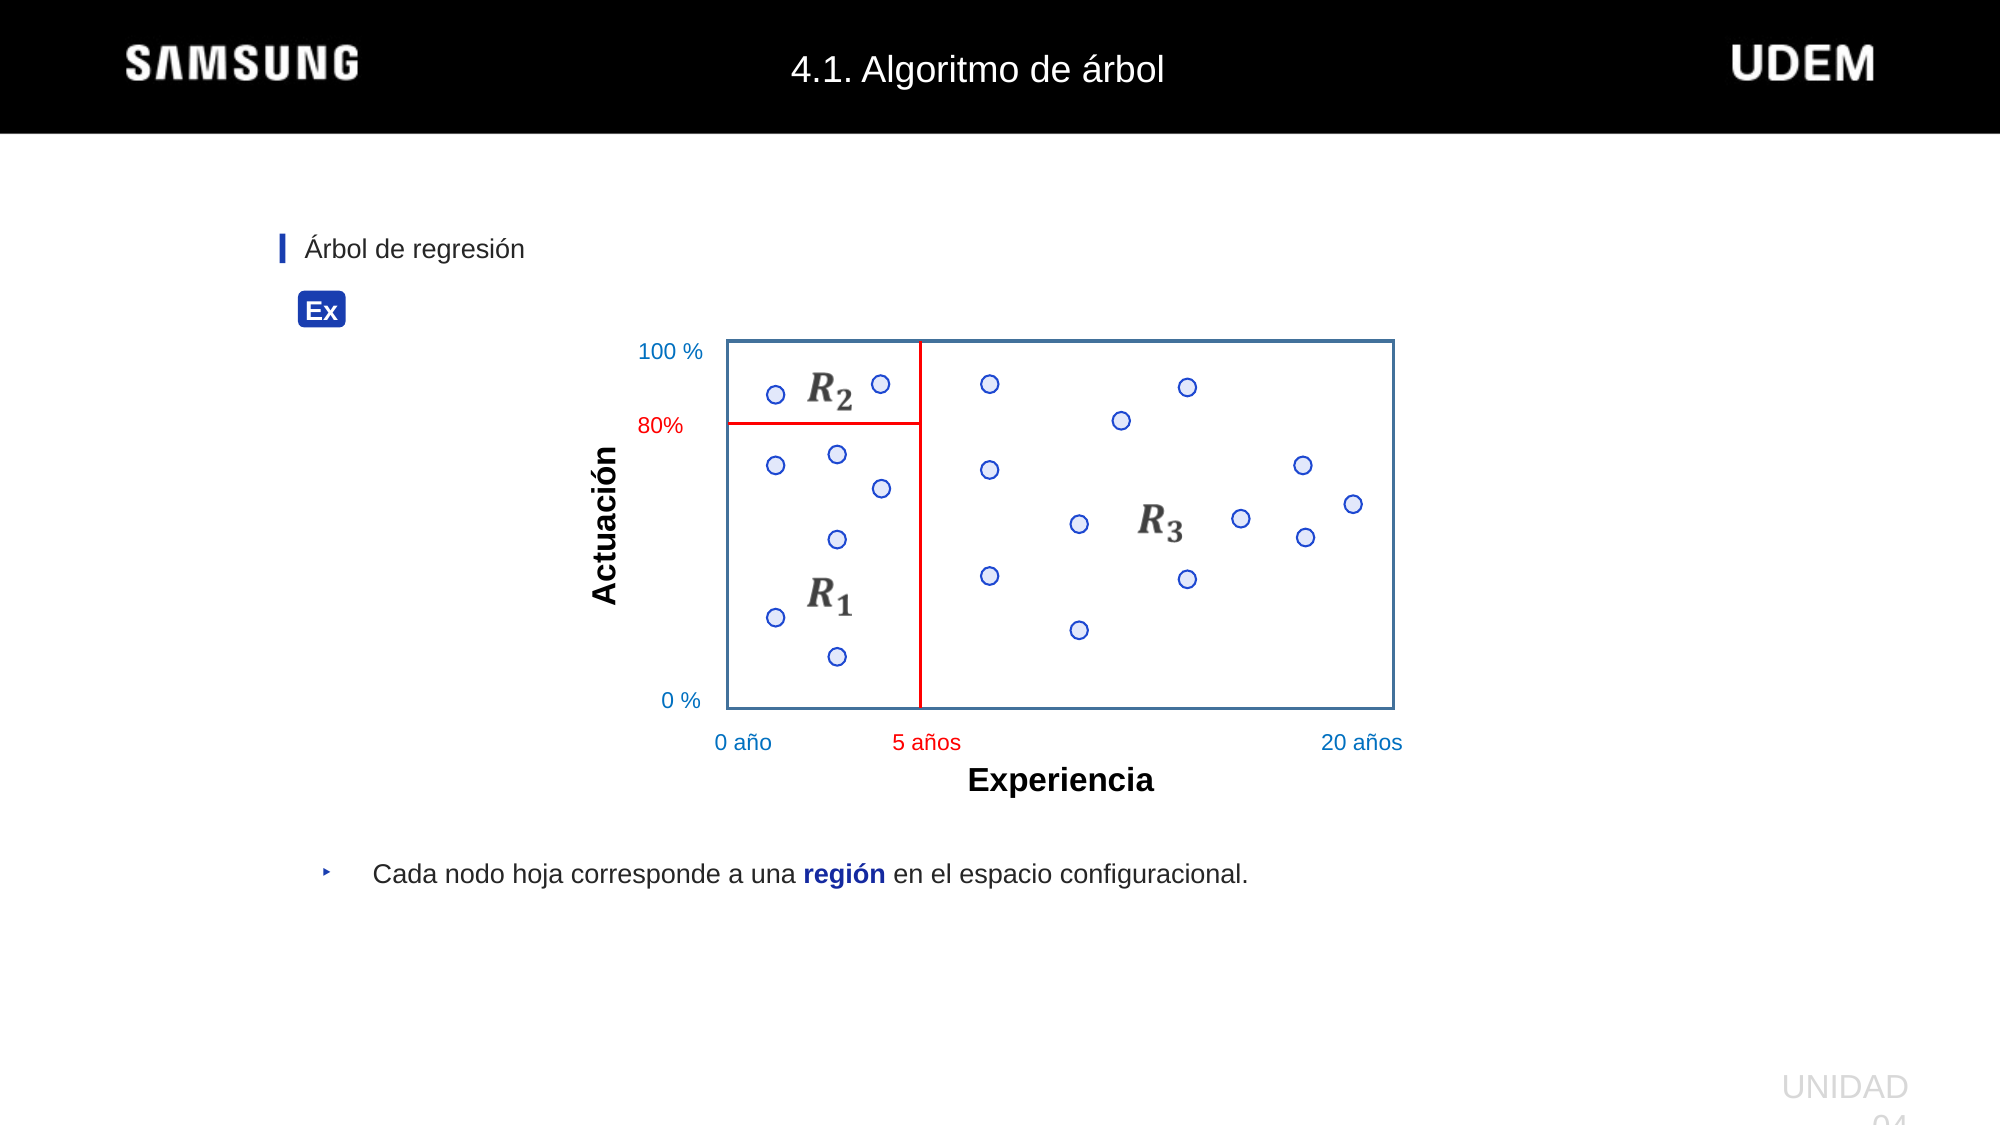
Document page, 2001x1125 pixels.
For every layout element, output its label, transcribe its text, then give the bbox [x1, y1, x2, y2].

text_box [279, 231, 1721, 265]
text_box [574, 328, 1426, 807]
text_box Ex [297, 290, 346, 328]
text_box UNIDAD 04 [1738, 1064, 1909, 1125]
text_box 4.1. Algoritmo de árbol [790, 44, 1210, 135]
text_box Cada nodo hoja corresponde a una región en el espacio configuracional. [297, 844, 1721, 934]
picture [0, 0, 2000, 1124]
